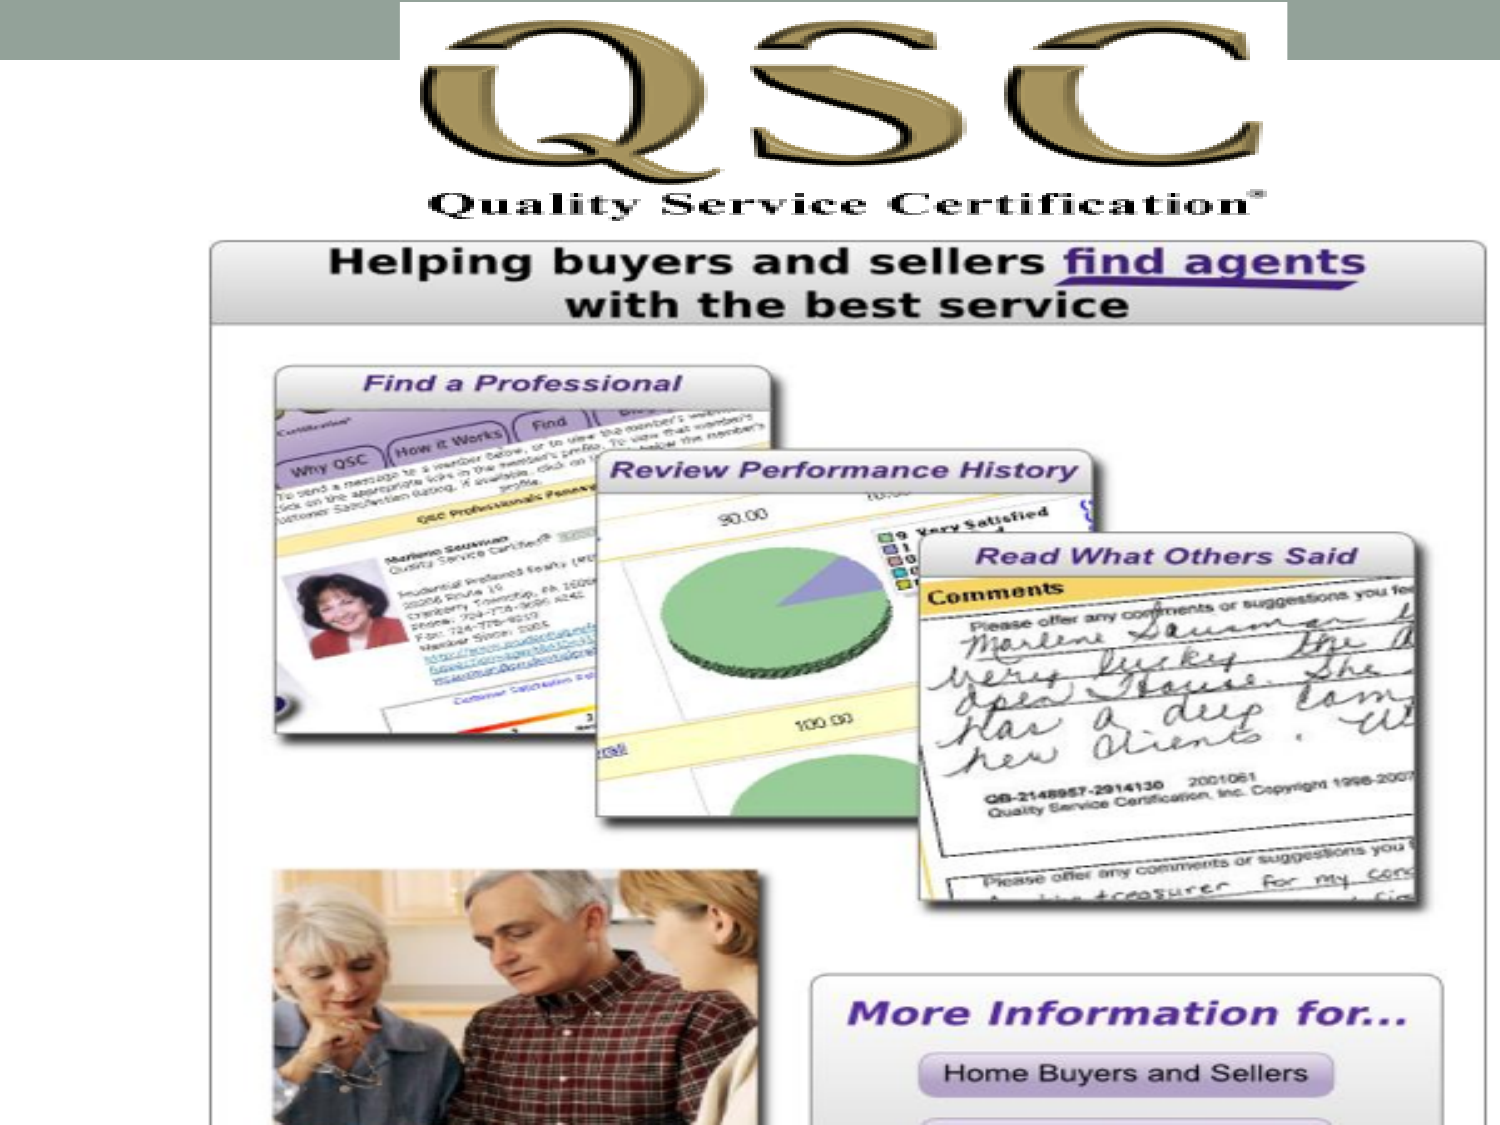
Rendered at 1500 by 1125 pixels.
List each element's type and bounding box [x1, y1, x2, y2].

list [399, 2, 1288, 234]
picture [199, 237, 1500, 1125]
